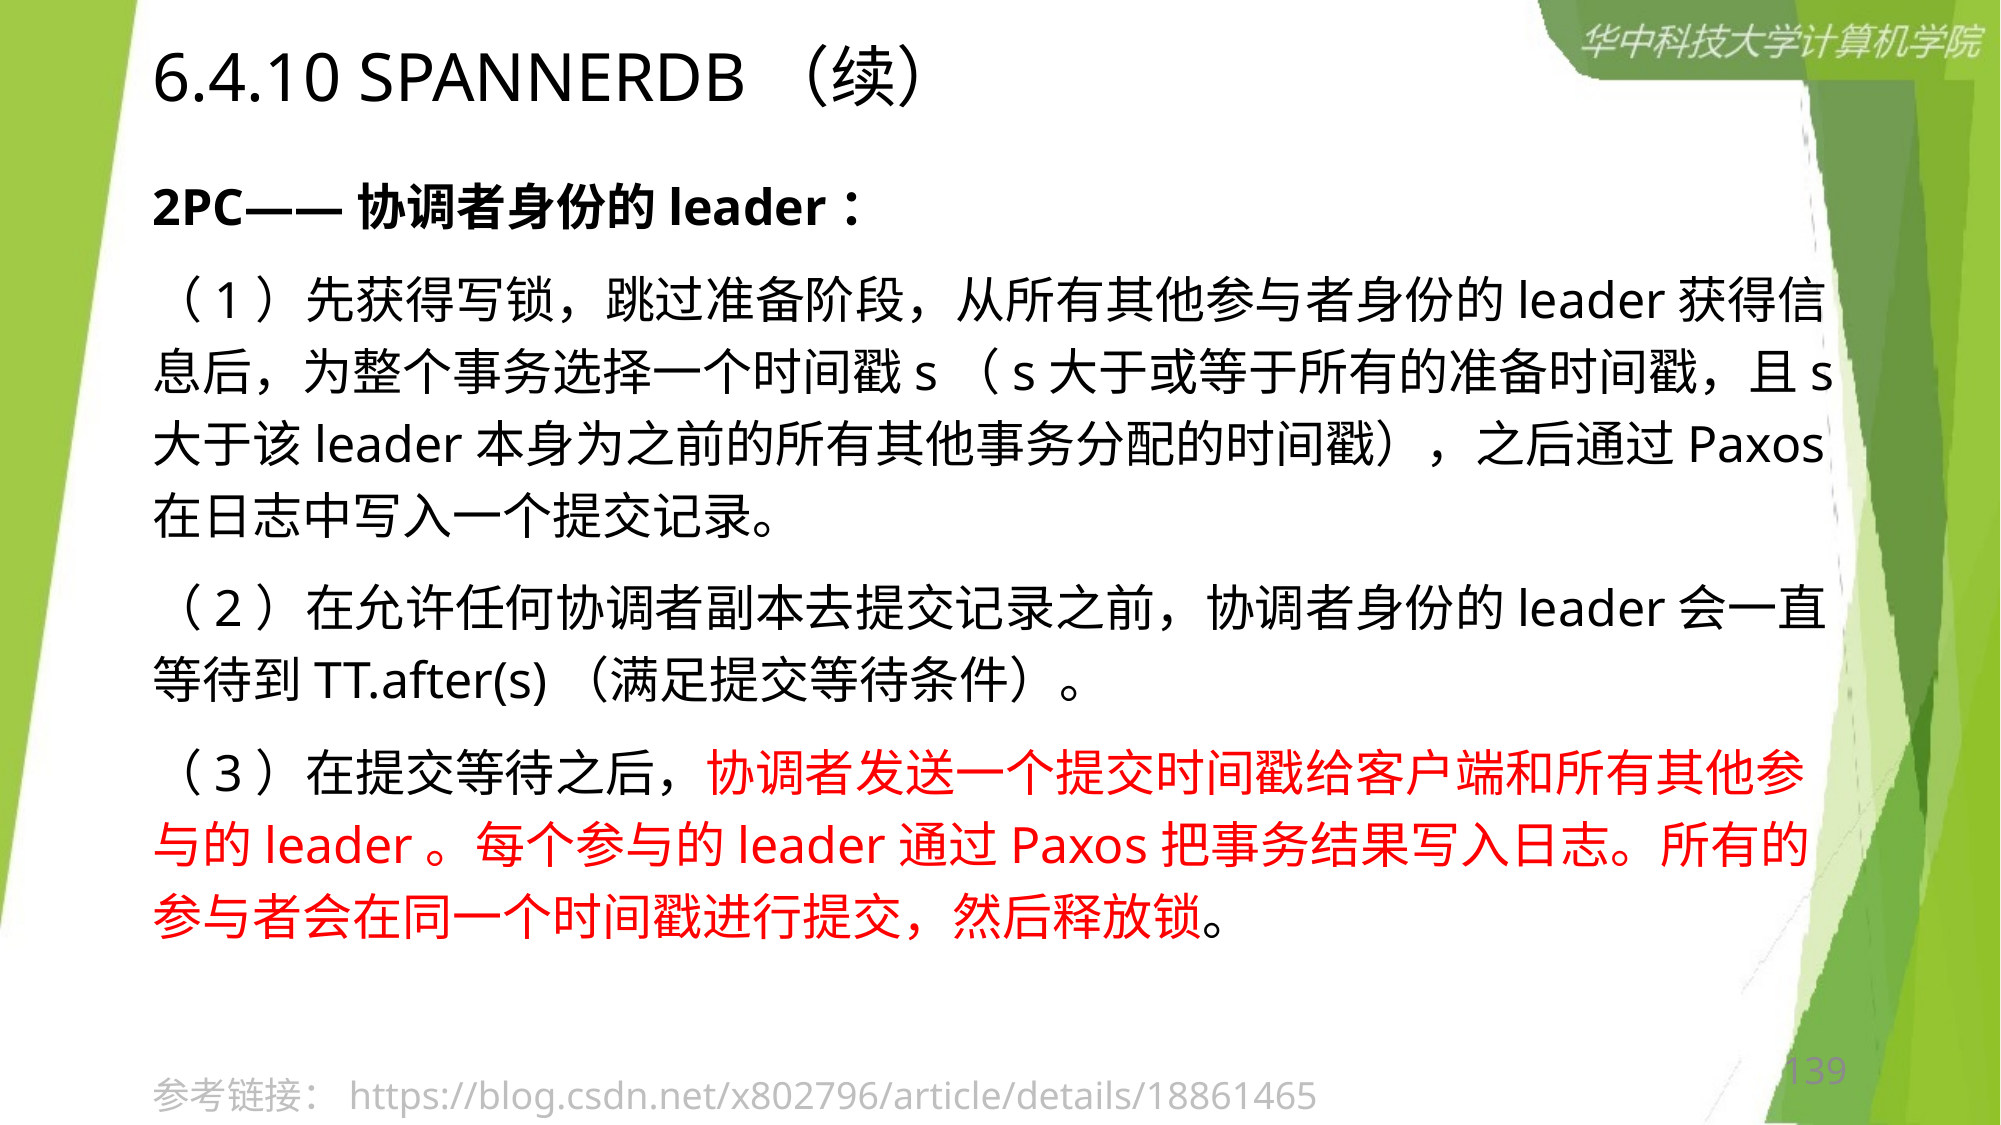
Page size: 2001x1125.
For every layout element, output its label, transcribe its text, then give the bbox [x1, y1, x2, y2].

list 2PC——协调者身份的leader： （1）先获得写锁，跳过准备阶段，从所有其他参与者身份的leader获得信息后，为整个事务选择一个时间戳s（s大于或等于所有的准备时间戳，且s大于该leader本身为之前的所有其他事务分配的时间戳），之后通过Paxos在日志中写入一个提交记录。 （2）在允许任何协调者副本去提交记录之前，协调者身份的leader会一直等待到TT.after(s)（满足提交等待条件）。 （3）在提交等待之后，协调者发送一个提交时间戳给客户端和所有其他参与的leader。每个参与的leader通过Paxos把事务结果写入日志。所有的参与者会在同一个时间戳进行提交，然后释放锁。 [137, 155, 1863, 1064]
slide_number 139 [1412, 1042, 1863, 1103]
picture [0, 0, 2001, 1125]
text_box 参考链接：https://blog.csdn.net/x802796/article/details/18861465 [137, 1064, 1479, 1125]
title 6.4.10 SPANNERDB（续） [137, 4, 1863, 155]
